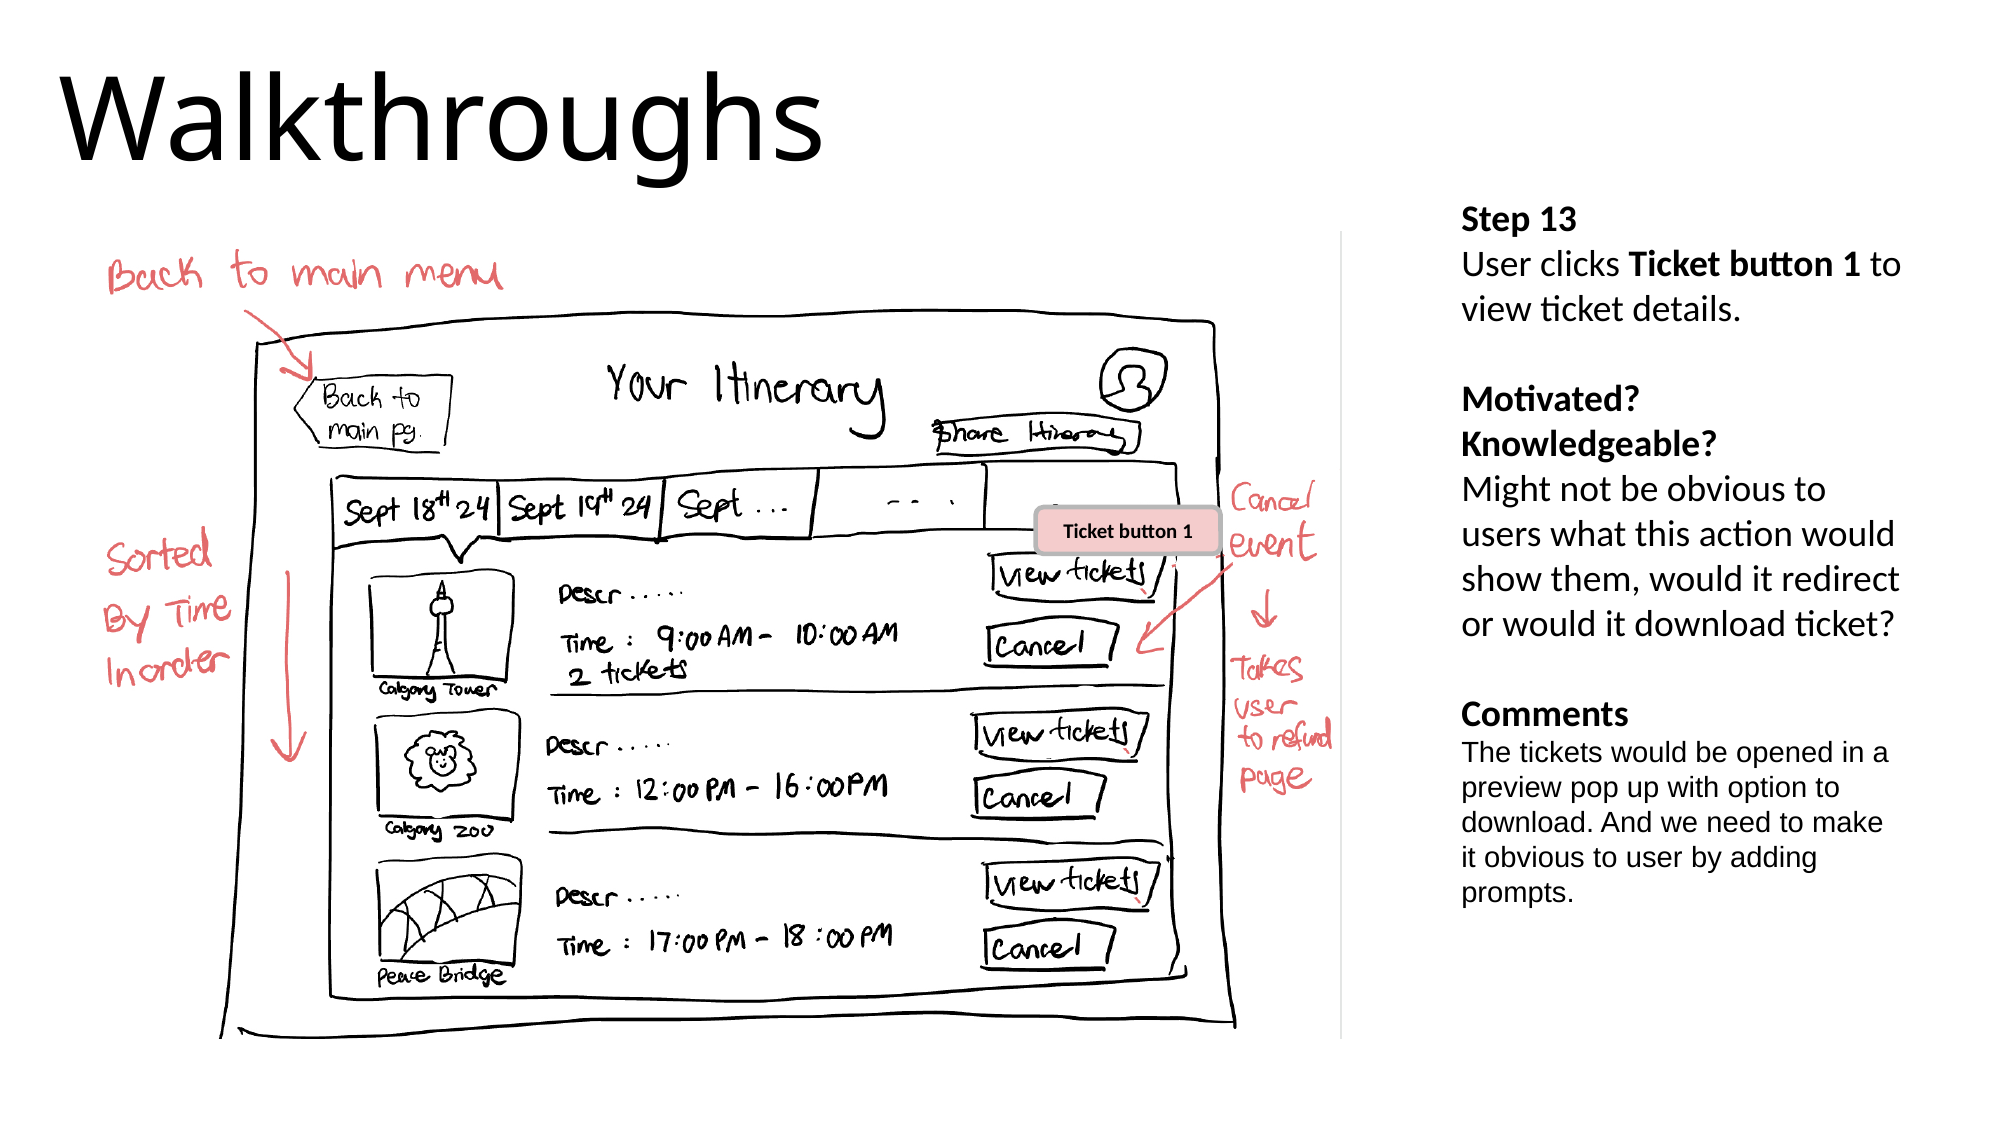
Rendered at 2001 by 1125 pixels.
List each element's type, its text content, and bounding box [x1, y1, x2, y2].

title Walkthroughs [43, 13, 1769, 232]
picture [85, 231, 1343, 1040]
text_box Step 13 User clicks Ticket button 1 to view ticket details. Motivated? Knowledgeable? Might not be obvious to users what this action would show them, would it redirect or would it download ticket? Comments The tickets would be opened in a preview pop up with option to download. And we need to make it obvious to user by adding prompts. [1446, 185, 1917, 916]
